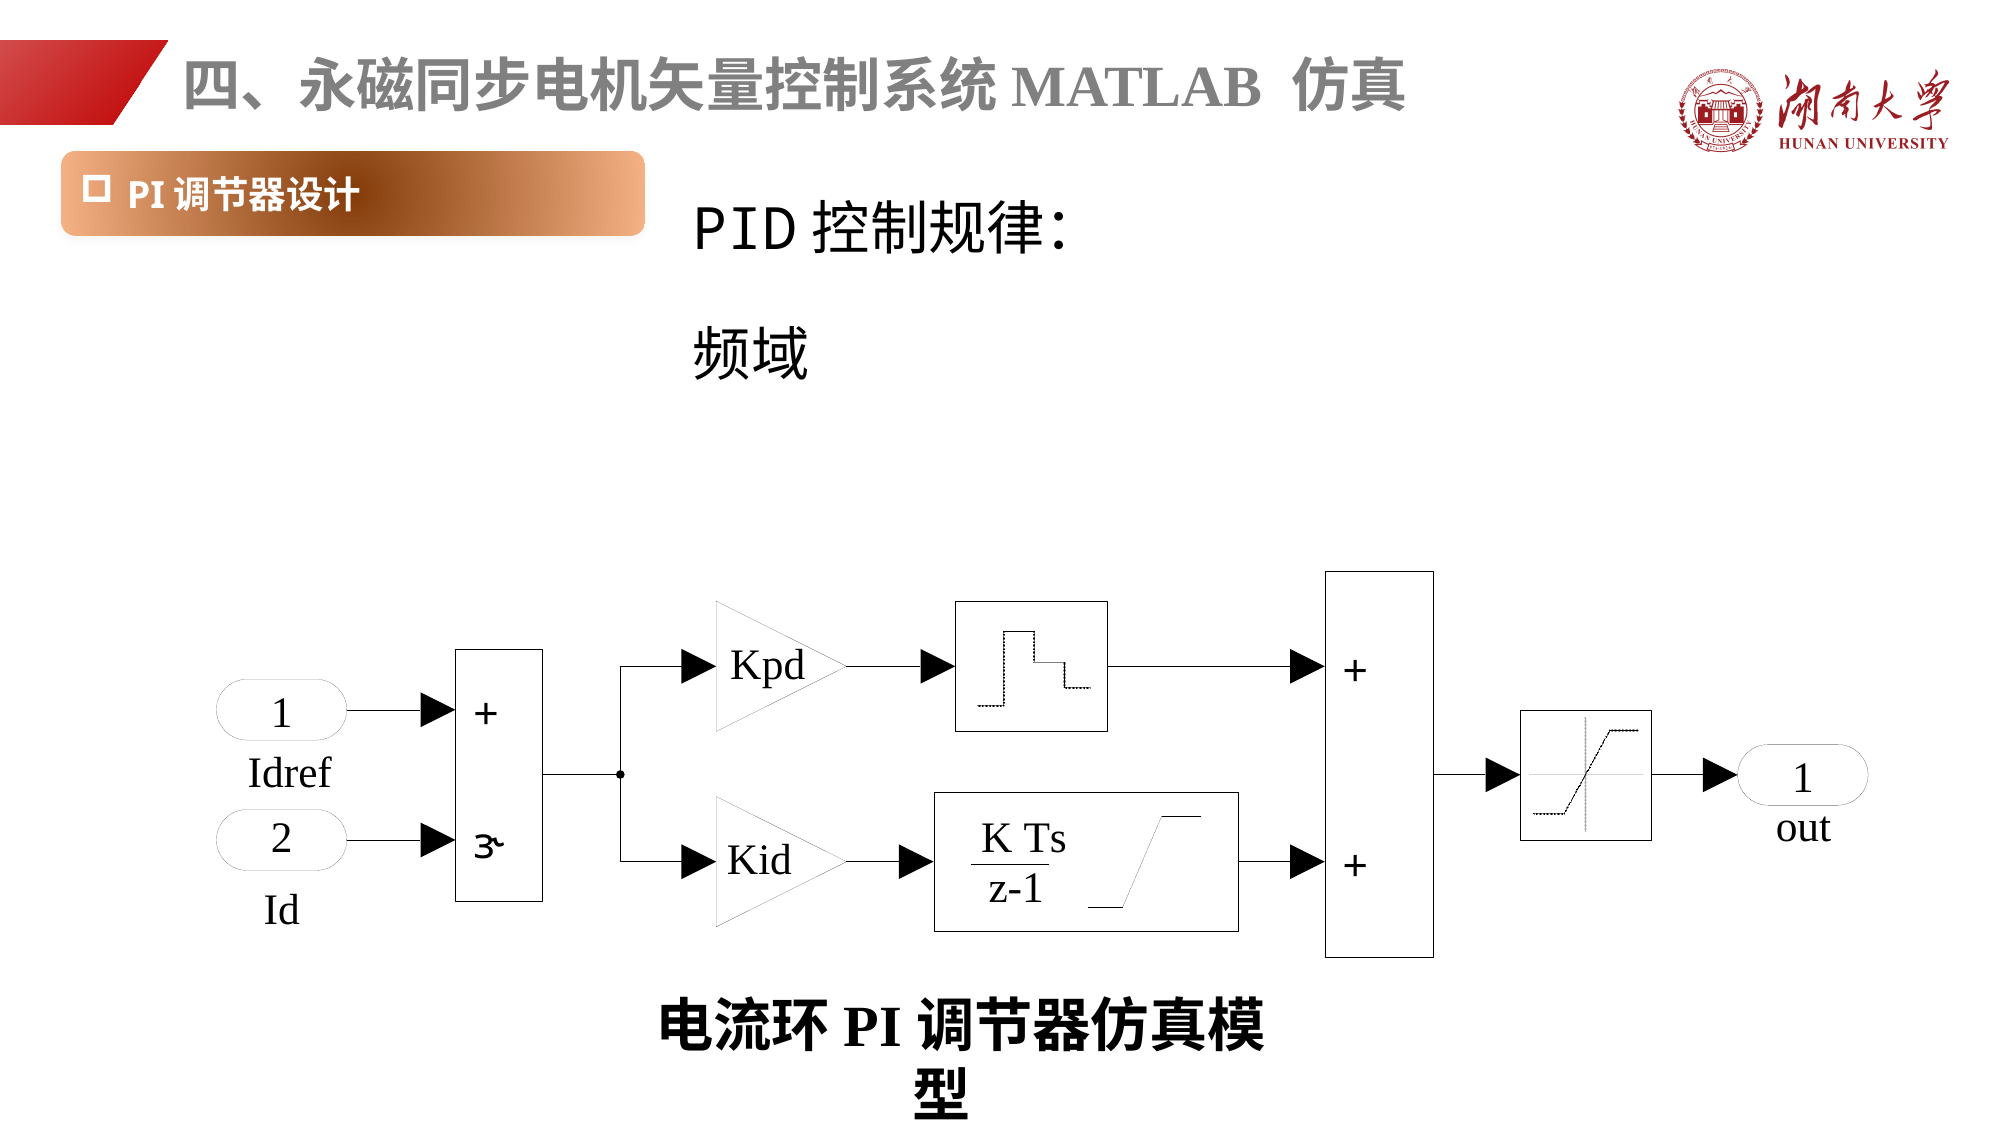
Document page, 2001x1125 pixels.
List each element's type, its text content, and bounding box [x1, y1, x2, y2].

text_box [0, 40, 2000, 168]
text_box PI调节器设计 [60, 168, 647, 237]
text_box 电流环PI调节器仿真模型 [592, 1015, 1292, 1101]
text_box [213, 568, 1870, 958]
